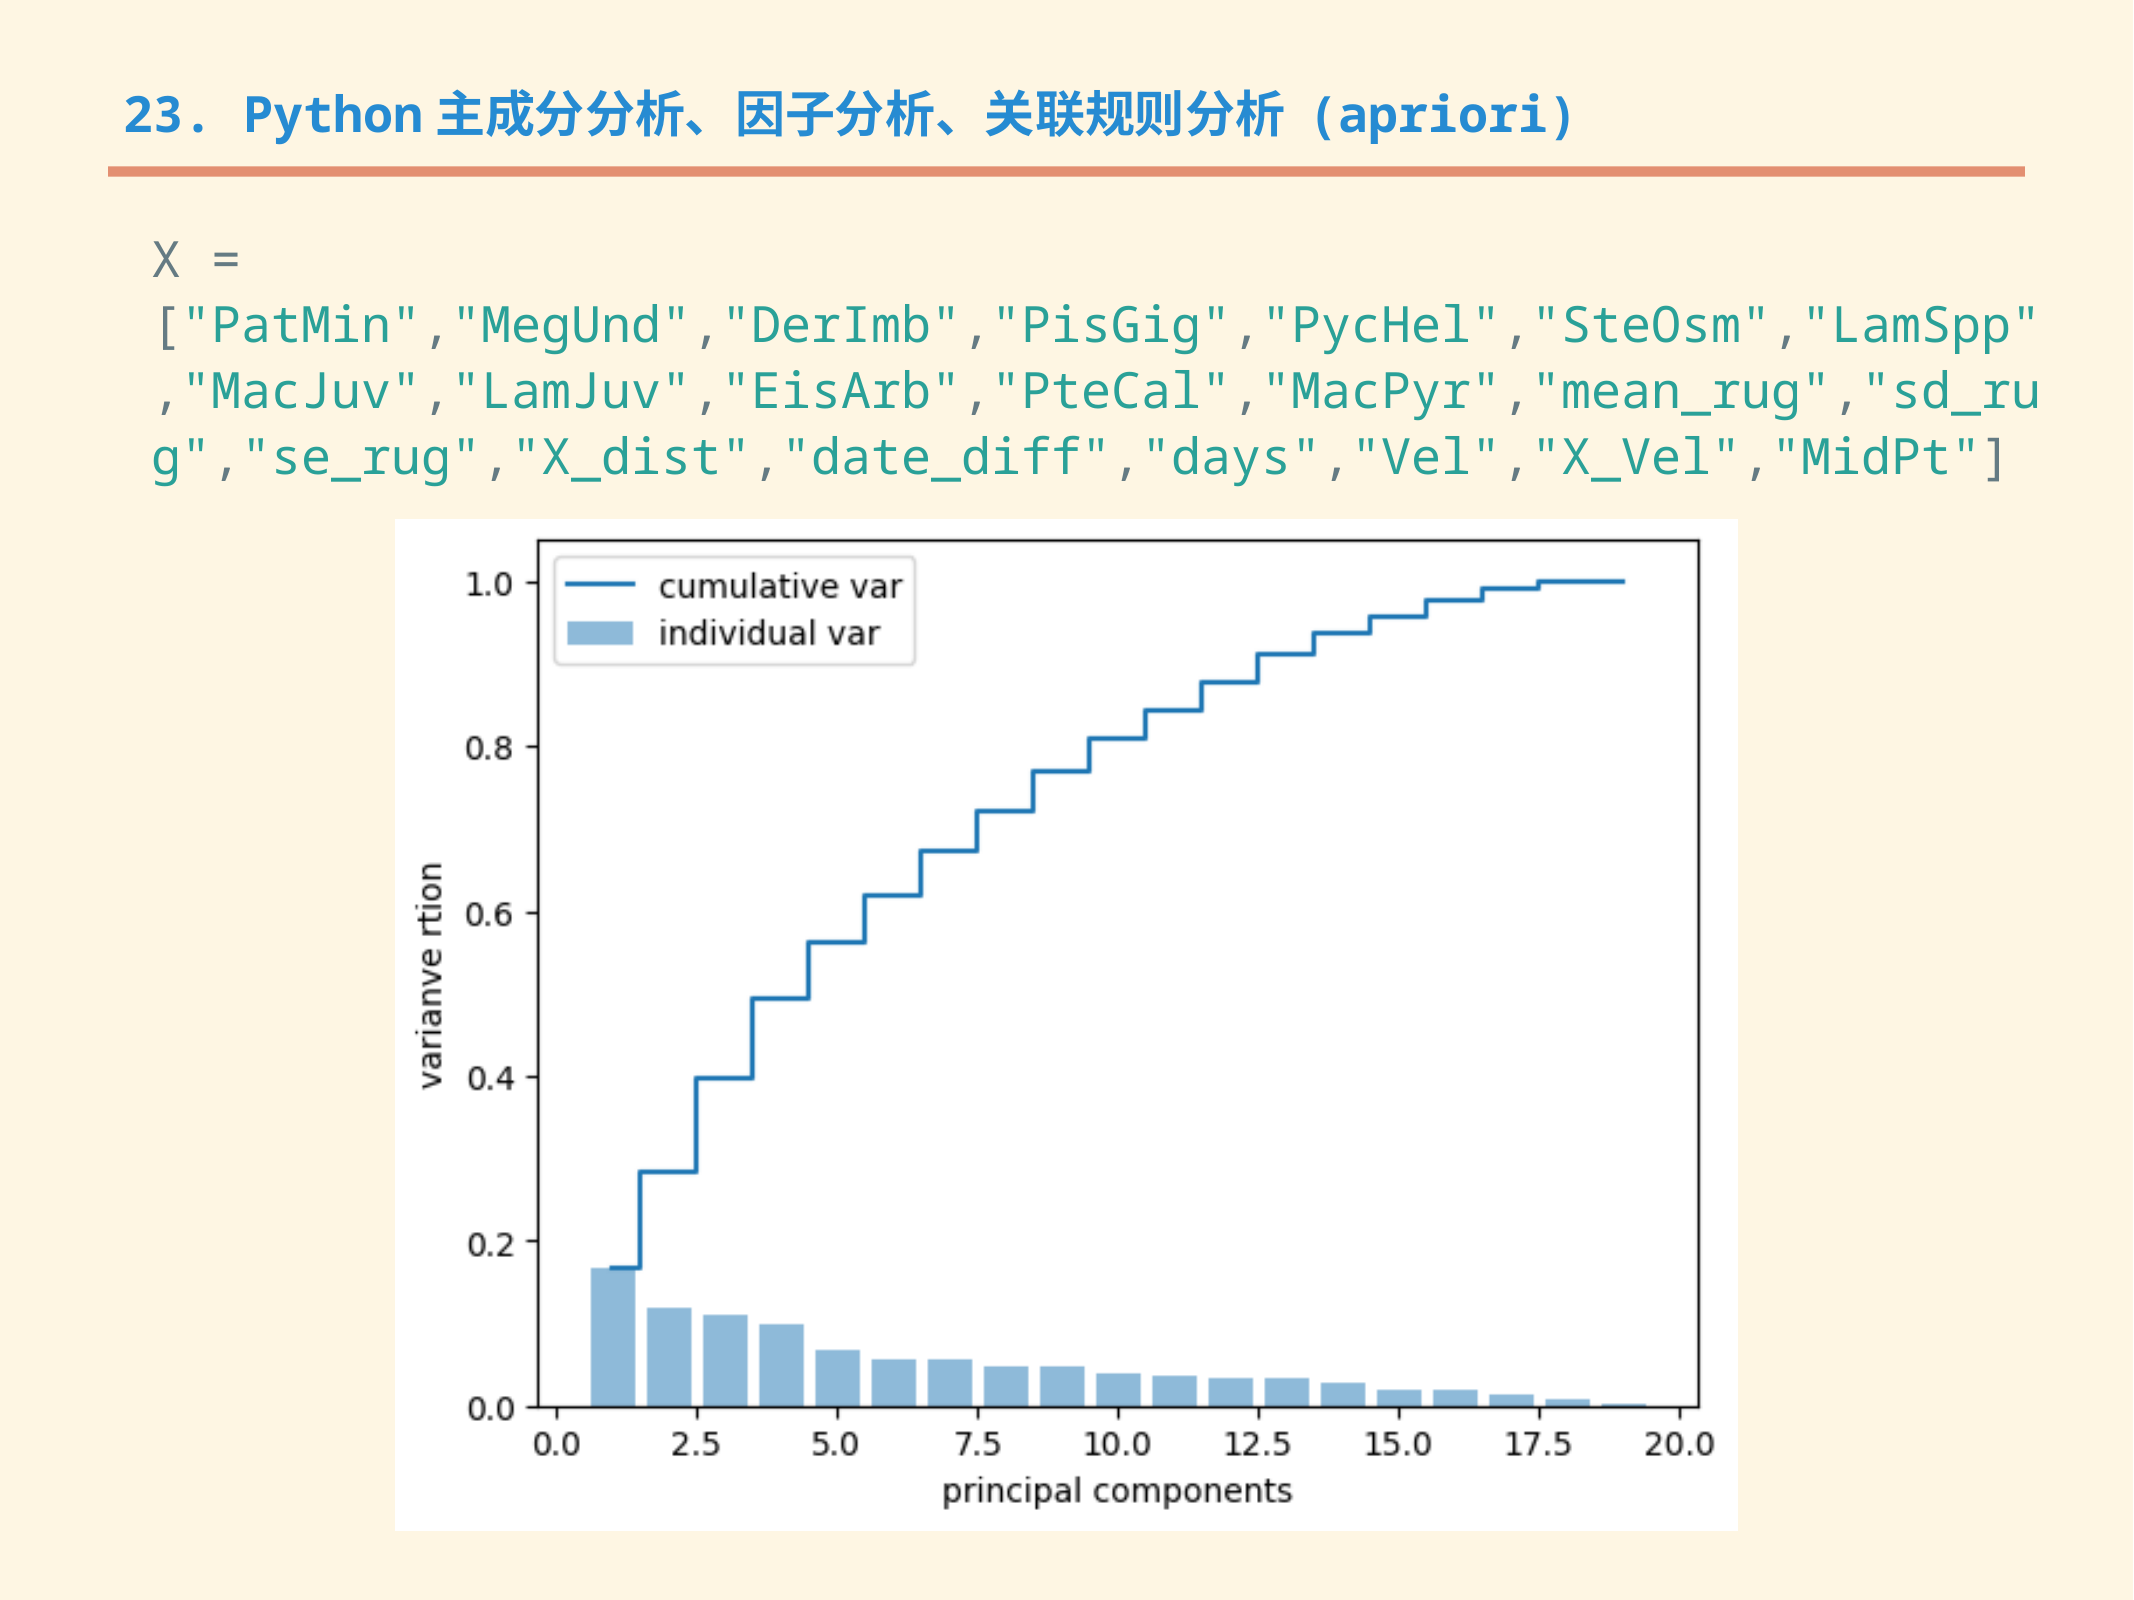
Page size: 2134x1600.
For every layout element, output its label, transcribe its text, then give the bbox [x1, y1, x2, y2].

text_box 23. Python主成分分析、因子分析、关联规则分析 (apriori) [108, 69, 1859, 258]
picture [395, 519, 1738, 1531]
text_box X = ["PatMin","MegUnd","DerImb","PisGig","PycHel","SteOsm","LamSpp","MacJuv","LamJuv","EisArb","PteCal","MacPyr","mean_rug","sd_rug","se_rug","X_dist","date_diff","days","Vel","X_Vel","MidPt"] [136, 213, 2078, 493]
text_box [1859, 166, 2025, 177]
